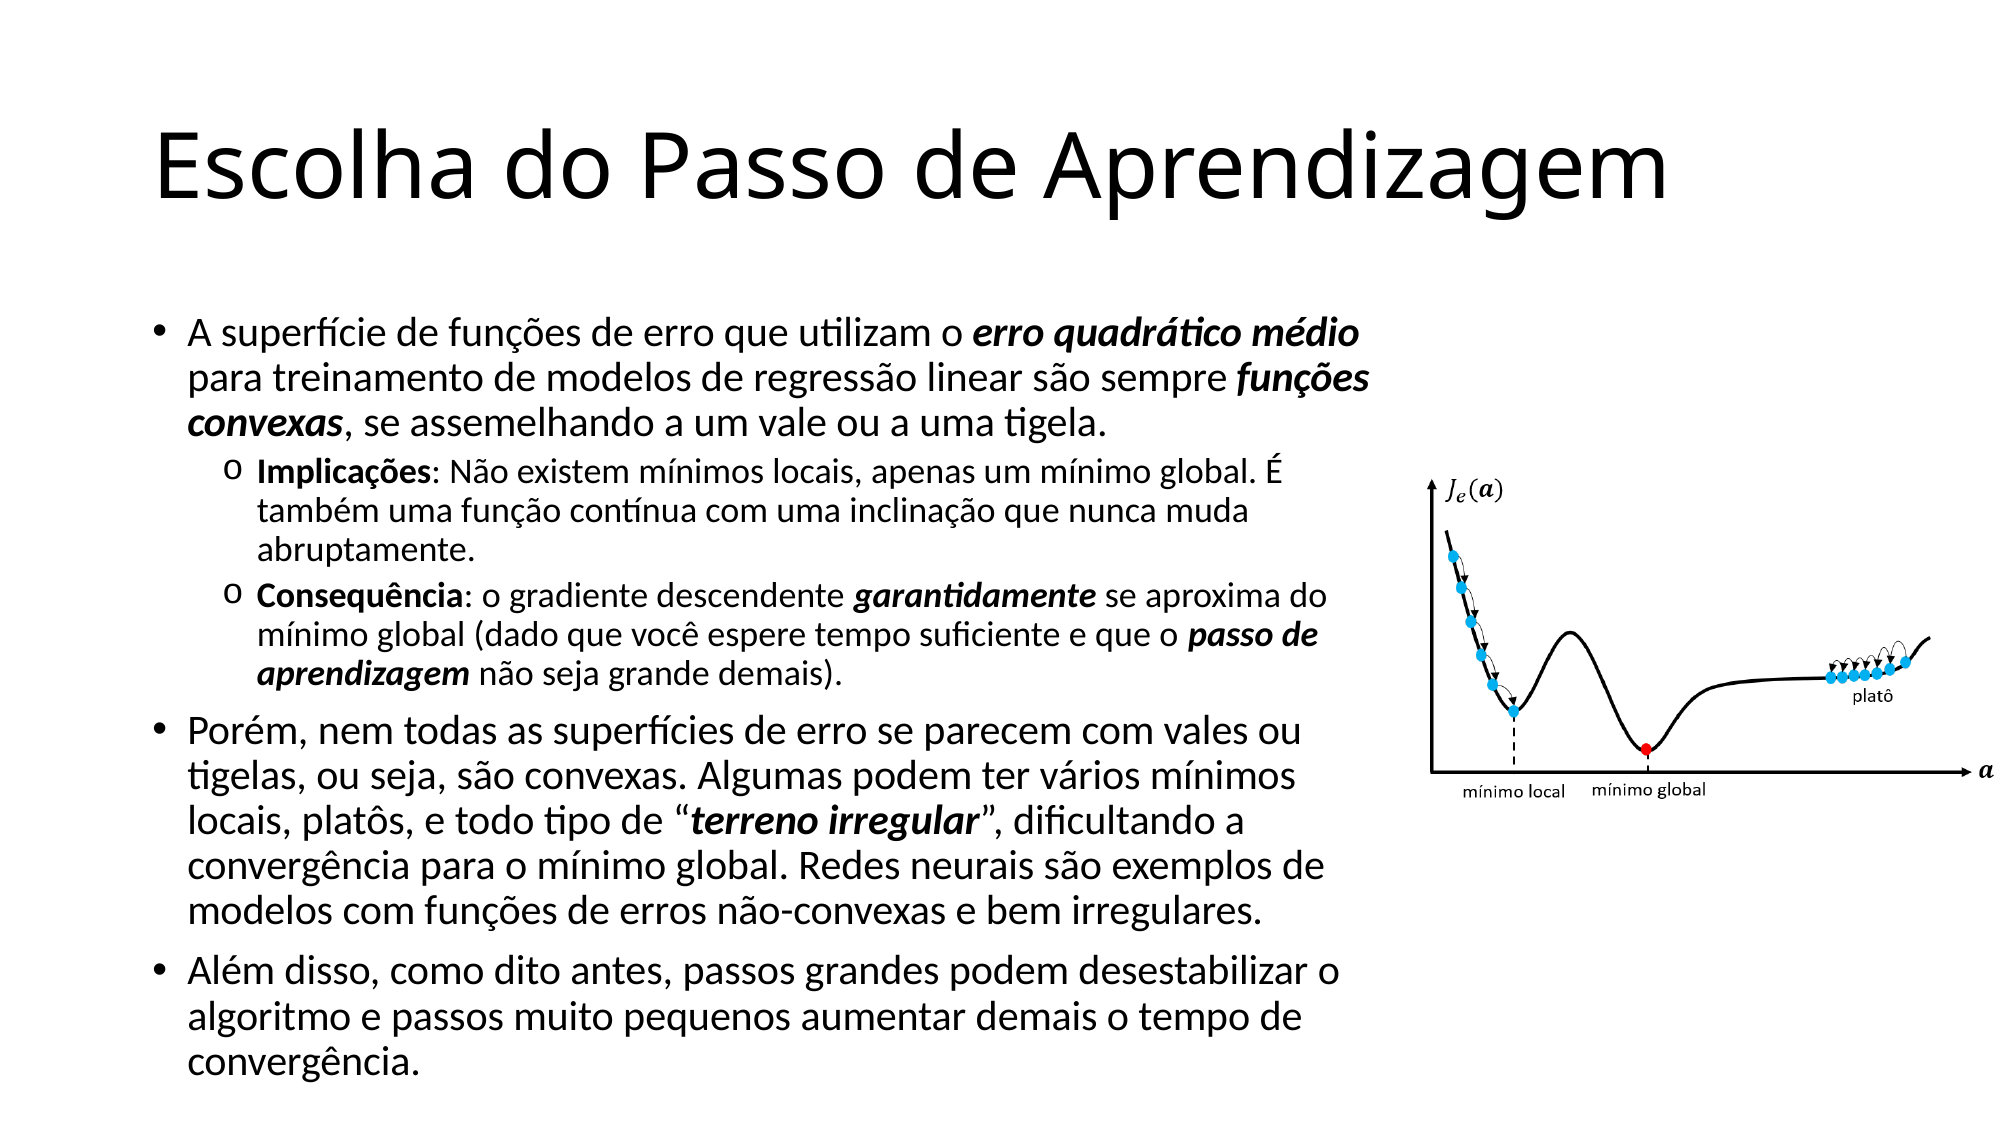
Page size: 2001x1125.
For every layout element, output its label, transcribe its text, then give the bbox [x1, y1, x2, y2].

list A superfície de funções de erro que utilizam o erro quadrático médio para treinamento de modelos de regressão linear são sempre funções convexas, se assemelhando a um vale ou a uma tigela. Implicações: Não existem mínimos locais, apenas um mínimo global. É também uma função contínua com uma inclinação que nunca muda abruptamente. Consequência: o gradiente descendente garantidamente se aproxima do mínimo global (dado que você espere tempo suficiente e que o passo de aprendizagem não seja grande demais). Porém, nem todas as superfícies de erro se parecem com vales ou tigelas, ou seja, são convexas. Algumas podem ter vários mínimos locais, platôs, e todo tipo de “terreno irregular”, dificultando a convergência para o mínimo global. Redes neurais são exemplos de modelos com funções de erros não-convexas e bem irregulares. Além disso, como dito antes, passos grandes podem desestabilizar o algoritmo e passos muito pequenos aumentar demais o tempo de convergência. [137, 302, 1422, 1095]
picture [1421, 475, 2000, 800]
title Escolha do Passo de Aprendizagem [137, 59, 1863, 278]
